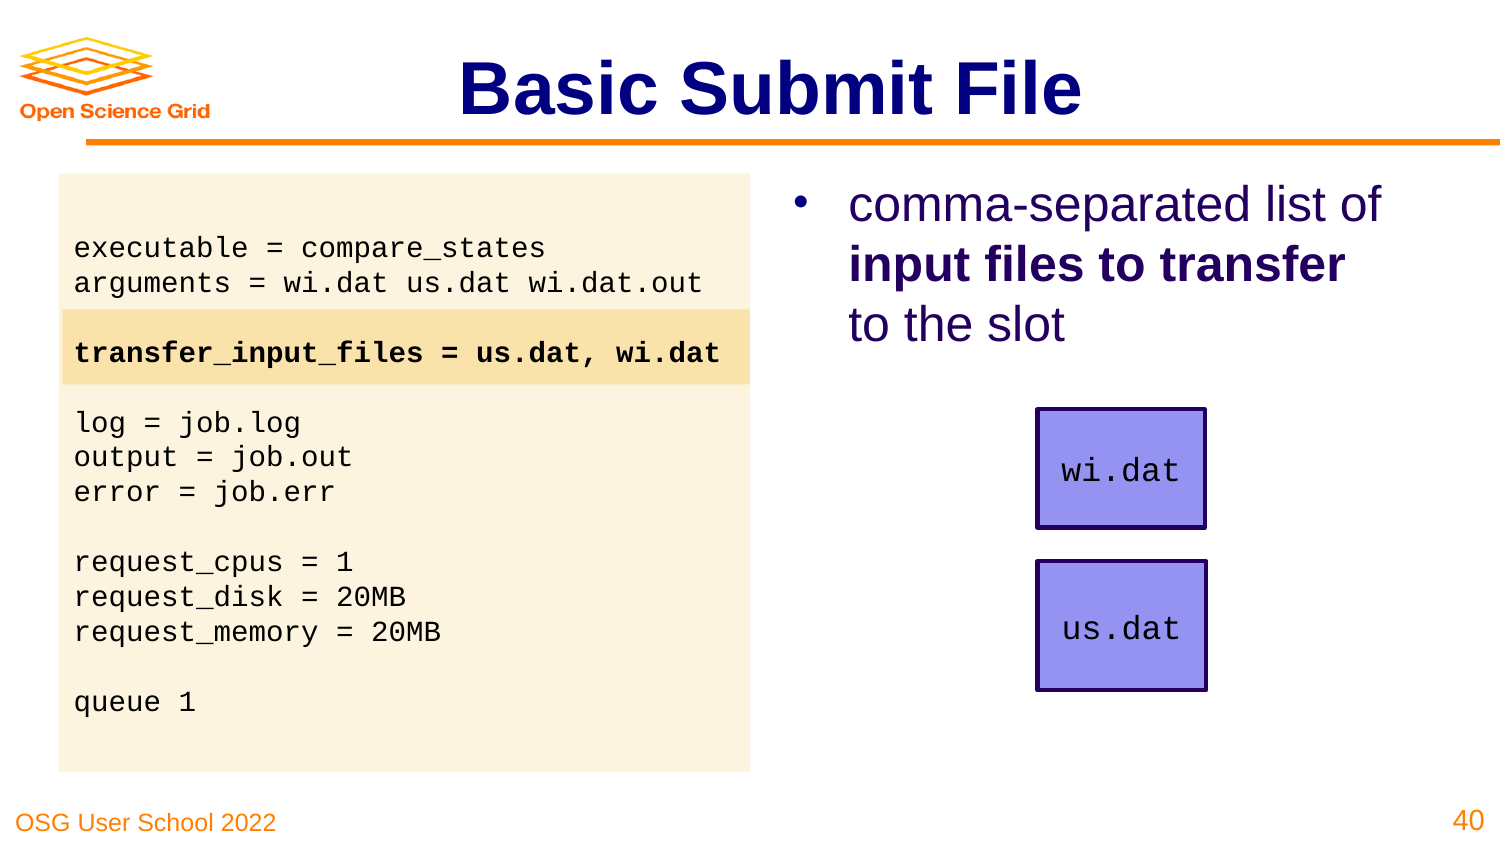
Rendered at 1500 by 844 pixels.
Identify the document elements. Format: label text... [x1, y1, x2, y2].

text_box executable = compare_states arguments = wi.dat us.dat wi.dat.out transfer_input_files = us.dat, wi.dat log = job.log output = job.out error = job.err request_cpus = 1 request_disk = 20MB request_memory = 20MB queue 1 [58, 173, 750, 772]
title Basic Submit File [201, 14, 1342, 155]
slide_number 40 [1430, 787, 1500, 844]
list comma-separated list of input files to transfer to the slot [777, 164, 1403, 741]
picture [0, 20, 201, 134]
text_box wi.dat [1035, 407, 1207, 530]
text_box us.dat [1035, 559, 1208, 692]
